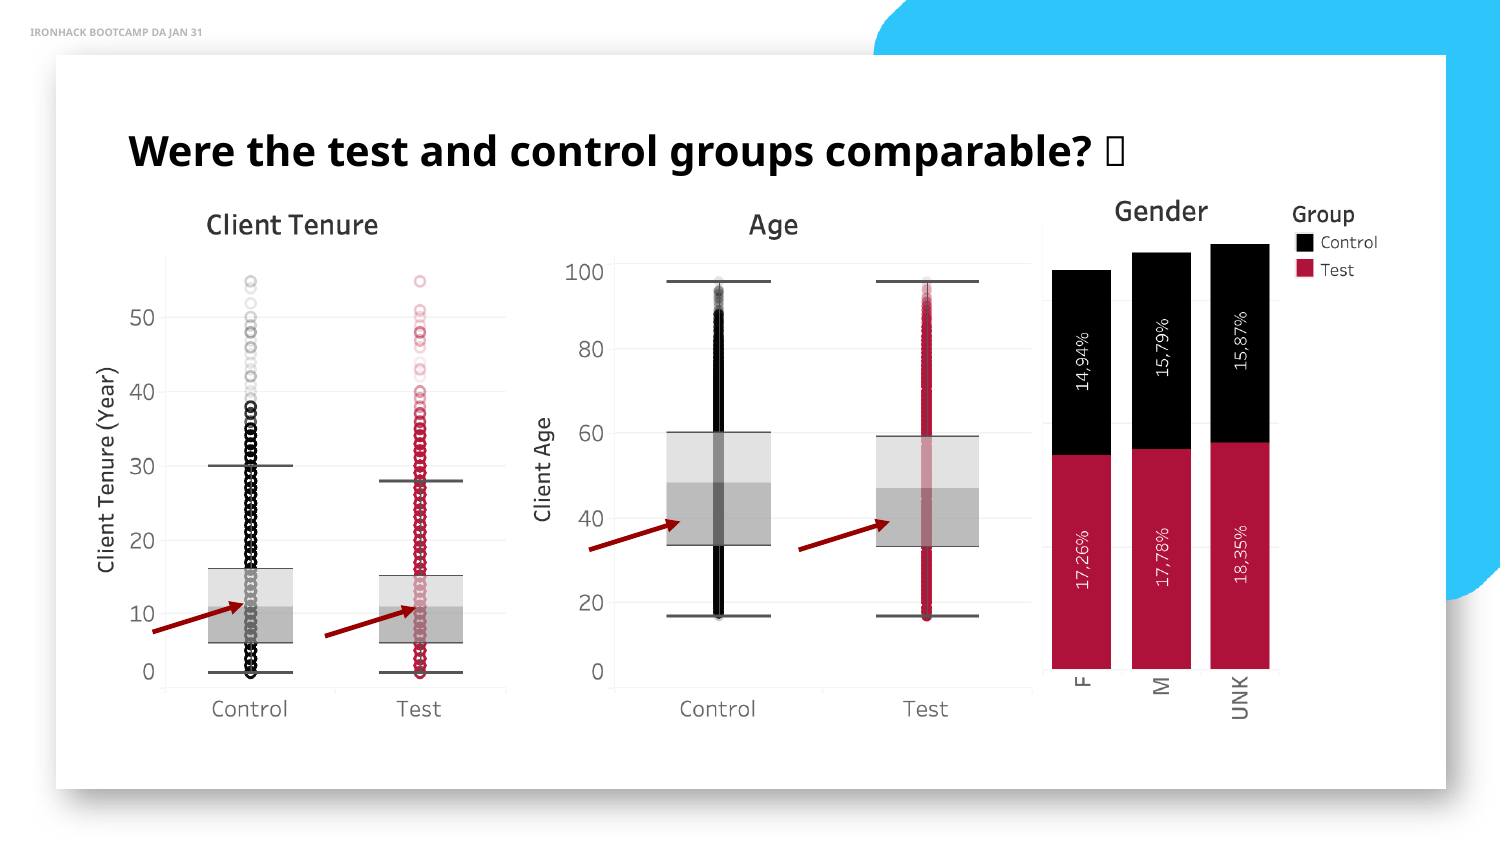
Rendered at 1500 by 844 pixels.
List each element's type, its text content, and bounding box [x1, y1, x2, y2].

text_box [324, 607, 417, 637]
text_box IRONHACK BOOTCAMP DA JAN 31 [15, 9, 354, 45]
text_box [588, 521, 681, 551]
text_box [798, 521, 891, 551]
text_box Were the test and control groups comparable? ✅ [113, 109, 1391, 178]
picture [0, 0, 1500, 844]
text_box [152, 603, 245, 633]
